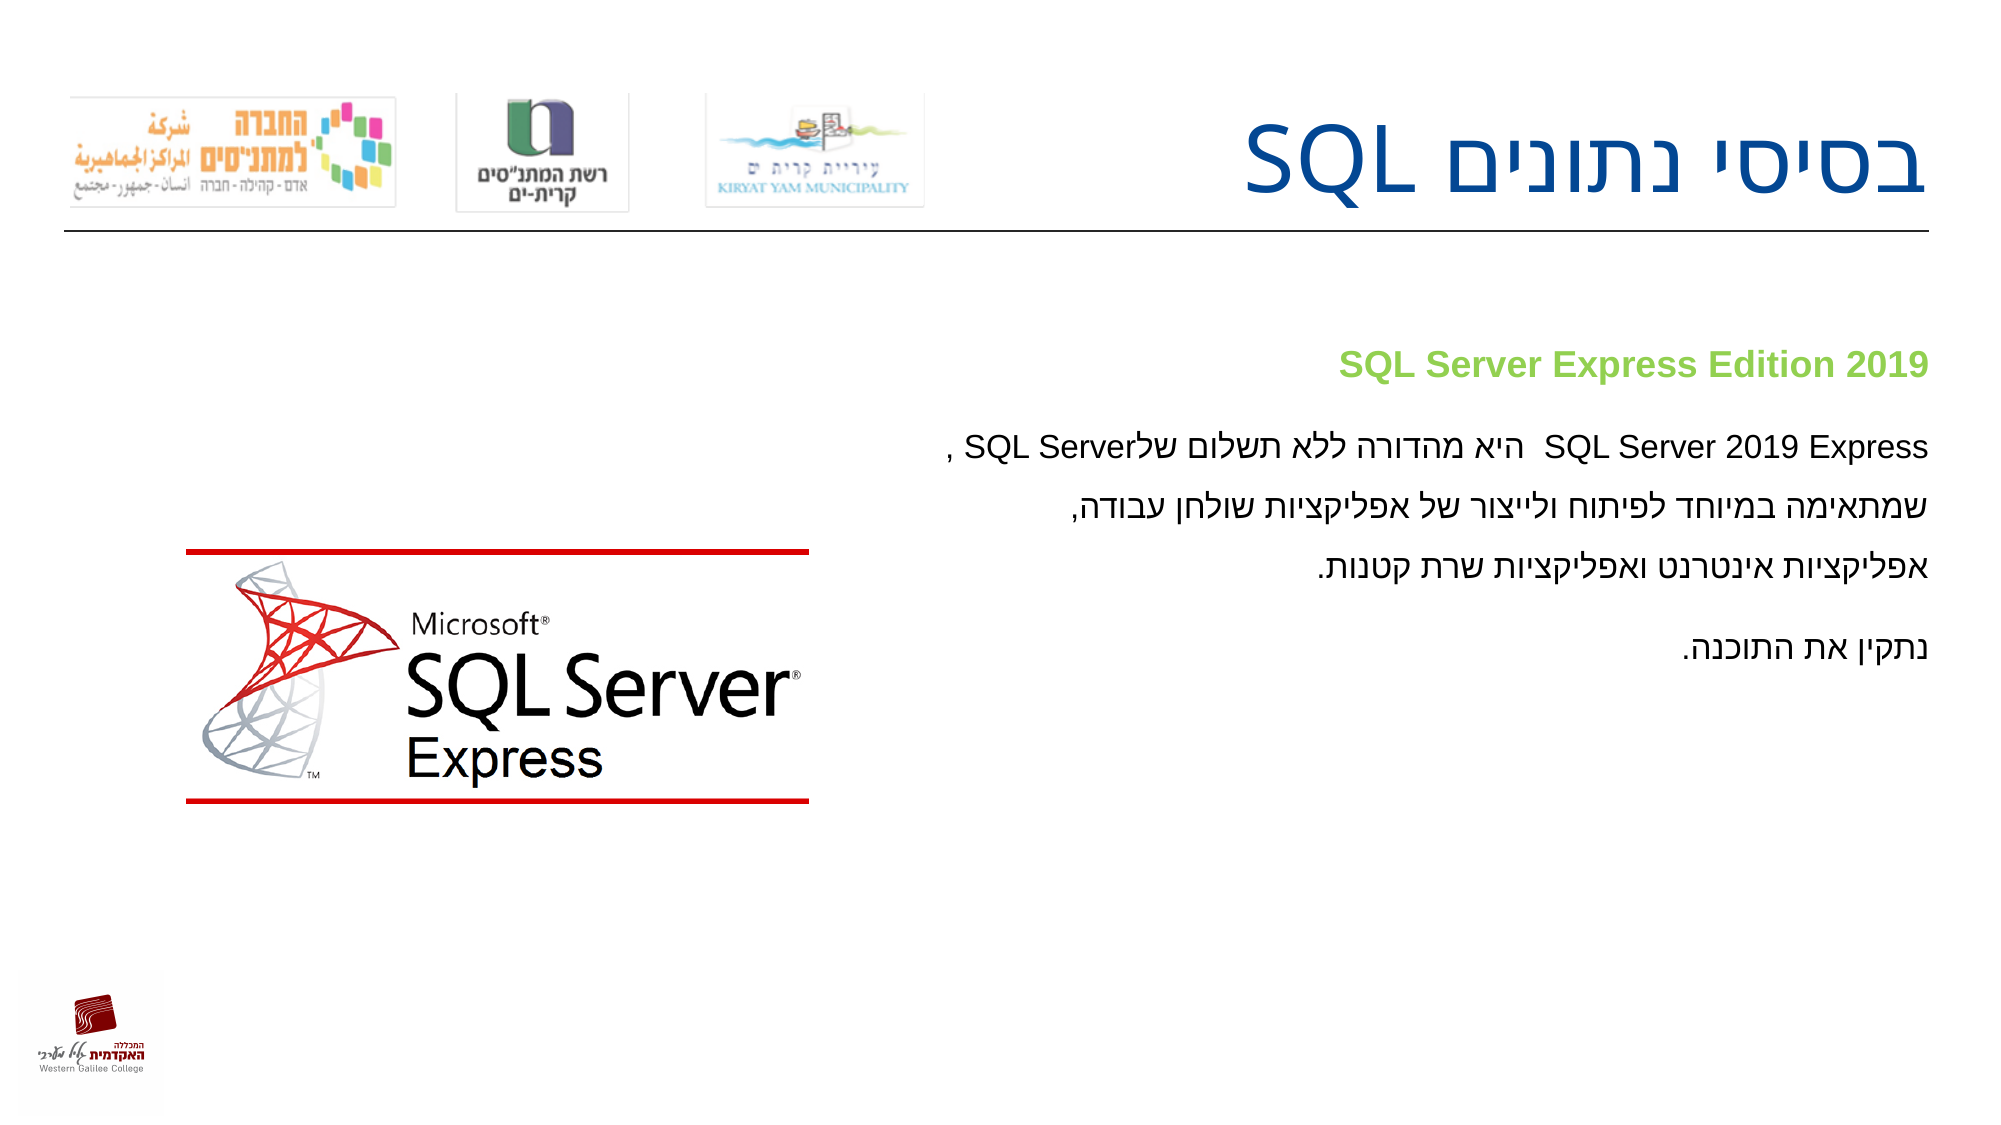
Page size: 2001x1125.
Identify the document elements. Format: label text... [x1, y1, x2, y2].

text_box SQL Server Express Edition 2019 SQL Server 2019 Express היא מהדורה ללא תשלום שלSQL Server , שמתאימה במיוחד לפיתוח ולייצור של אפליקציות שולחן עבודה, אפליקציות אינטרנט ואפליקציות שרת קטנות. נתקין את התוכנה. [924, 309, 1930, 1043]
picture [70, 93, 925, 213]
picture [186, 549, 809, 804]
title בסיסי נתונים SQL [64, 55, 1930, 221]
picture [18, 970, 164, 1116]
